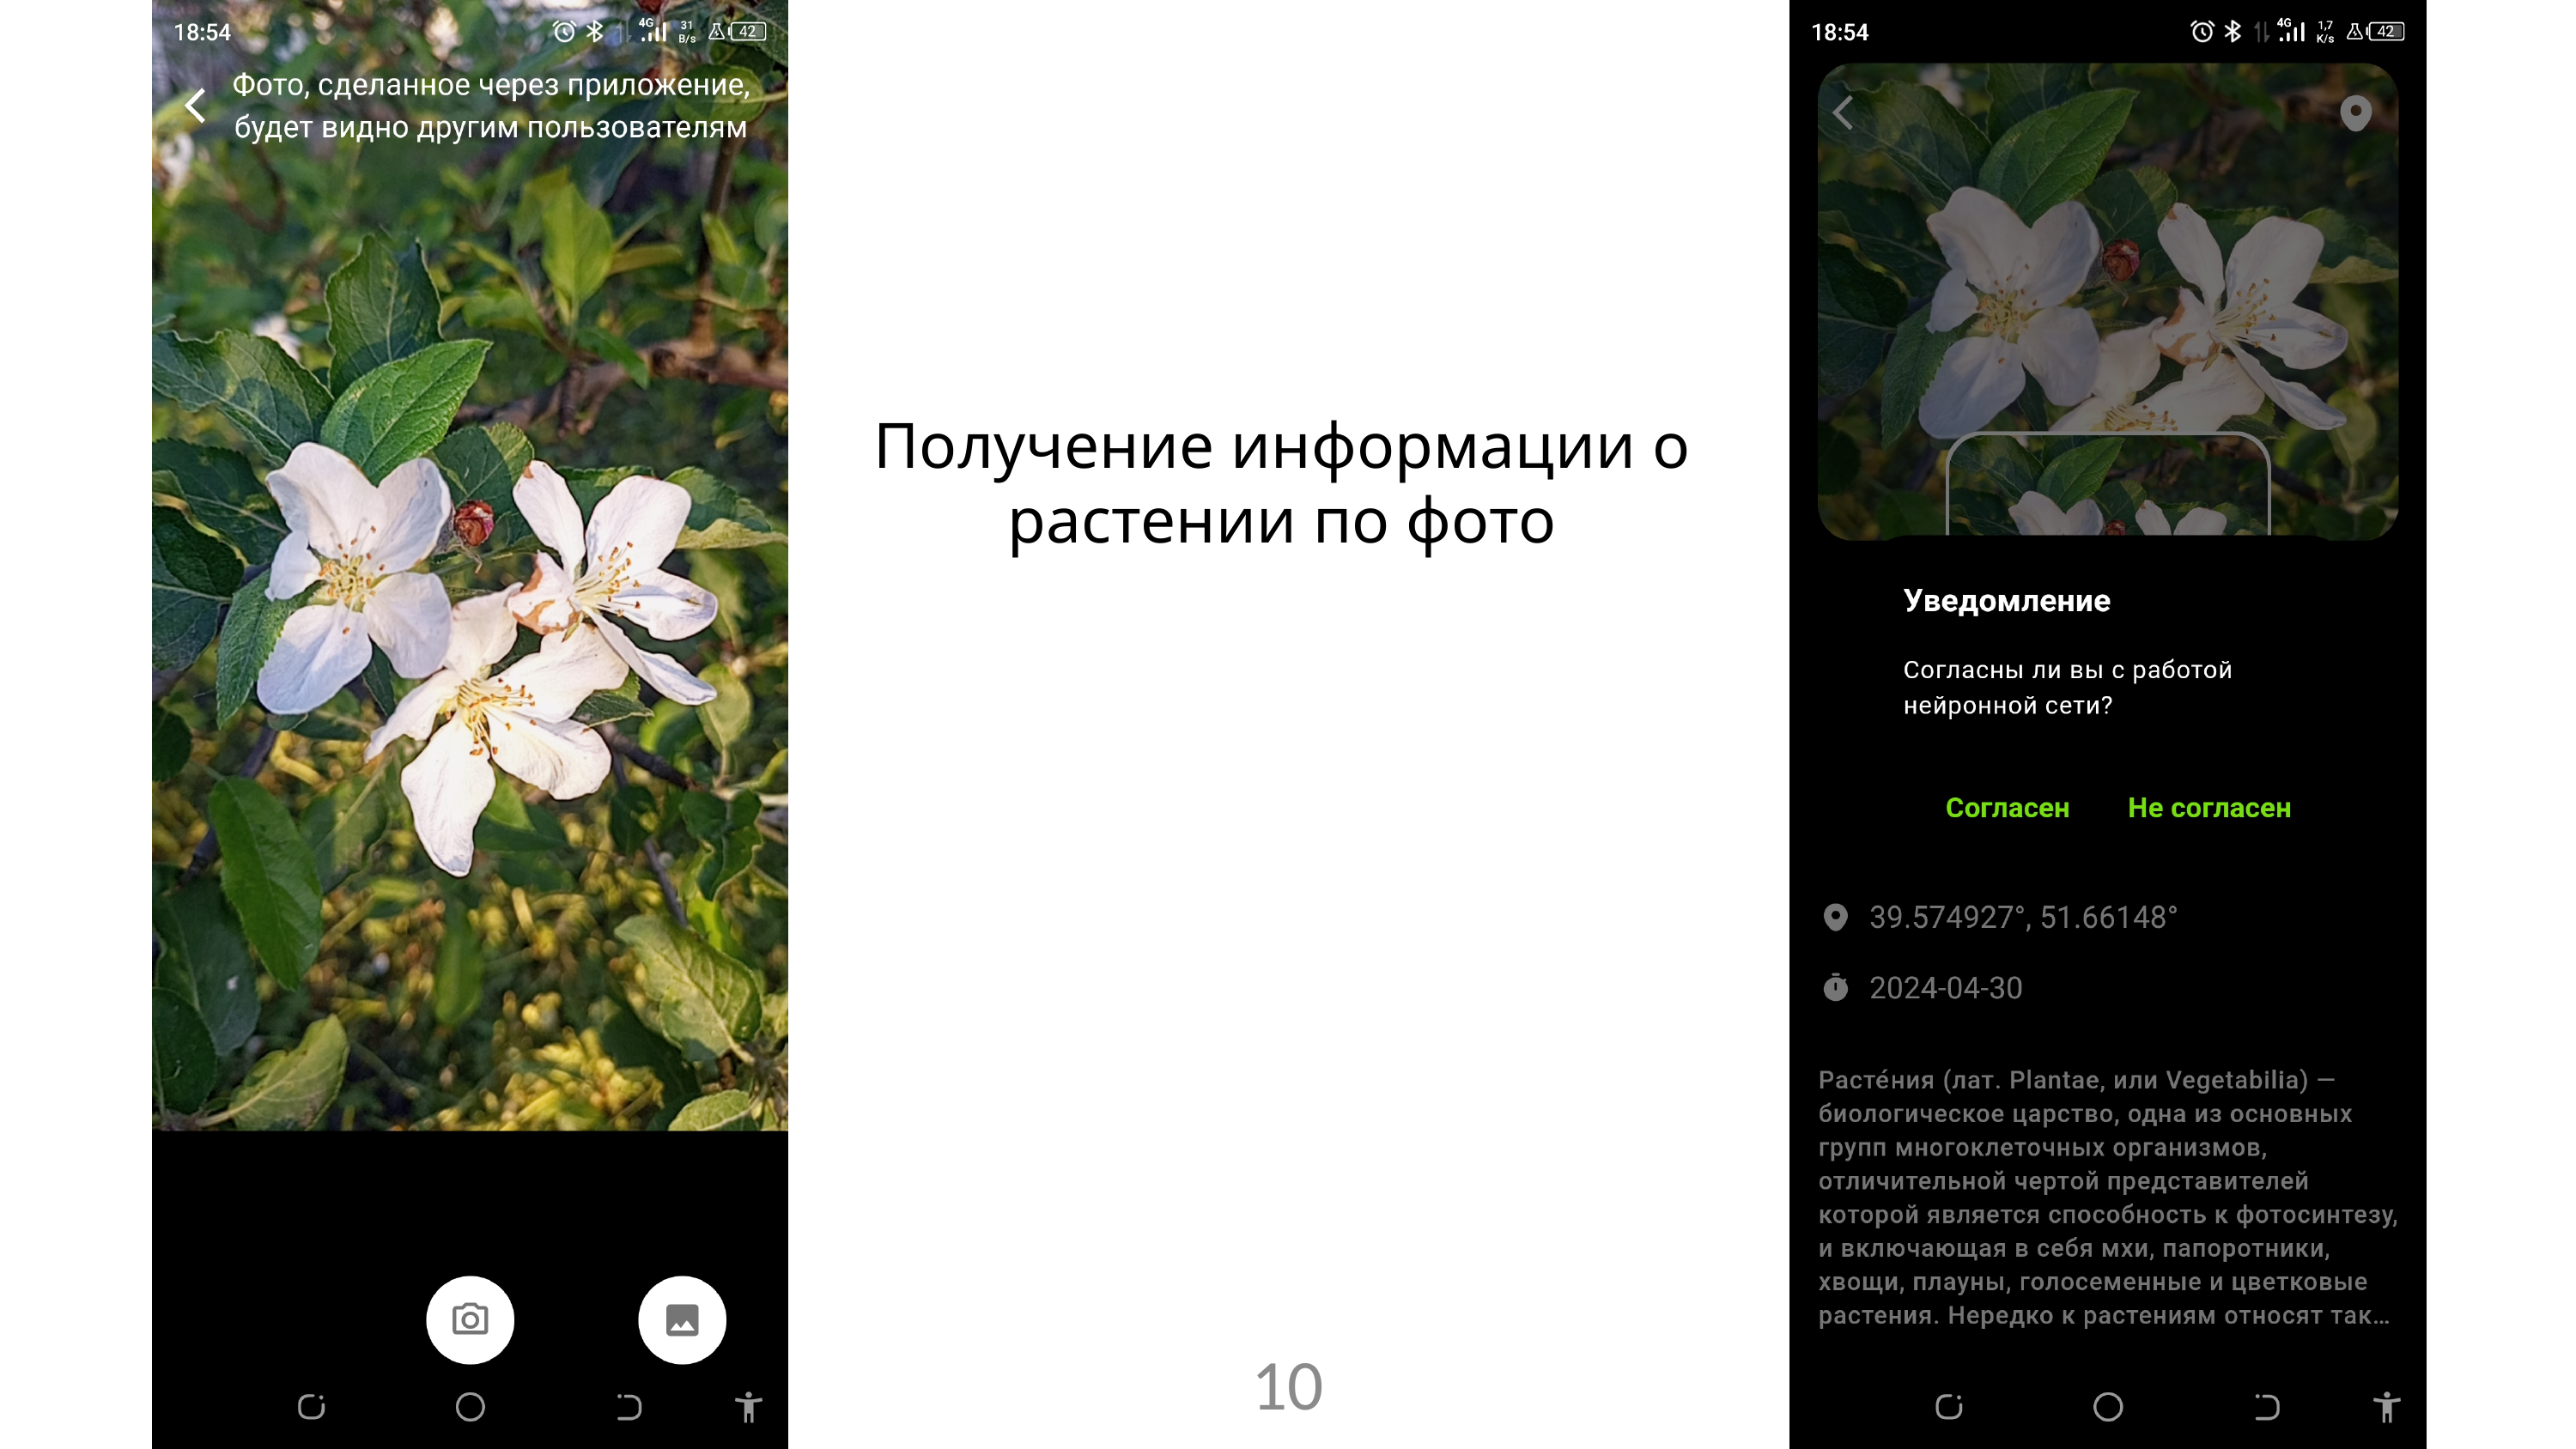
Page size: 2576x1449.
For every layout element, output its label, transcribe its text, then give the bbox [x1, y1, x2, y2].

picture [1789, 0, 2427, 1449]
text_box Получение информации о растении по фото [811, 405, 1753, 556]
picture [151, 0, 789, 1449]
slide_number 10 [1138, 1355, 1438, 1408]
